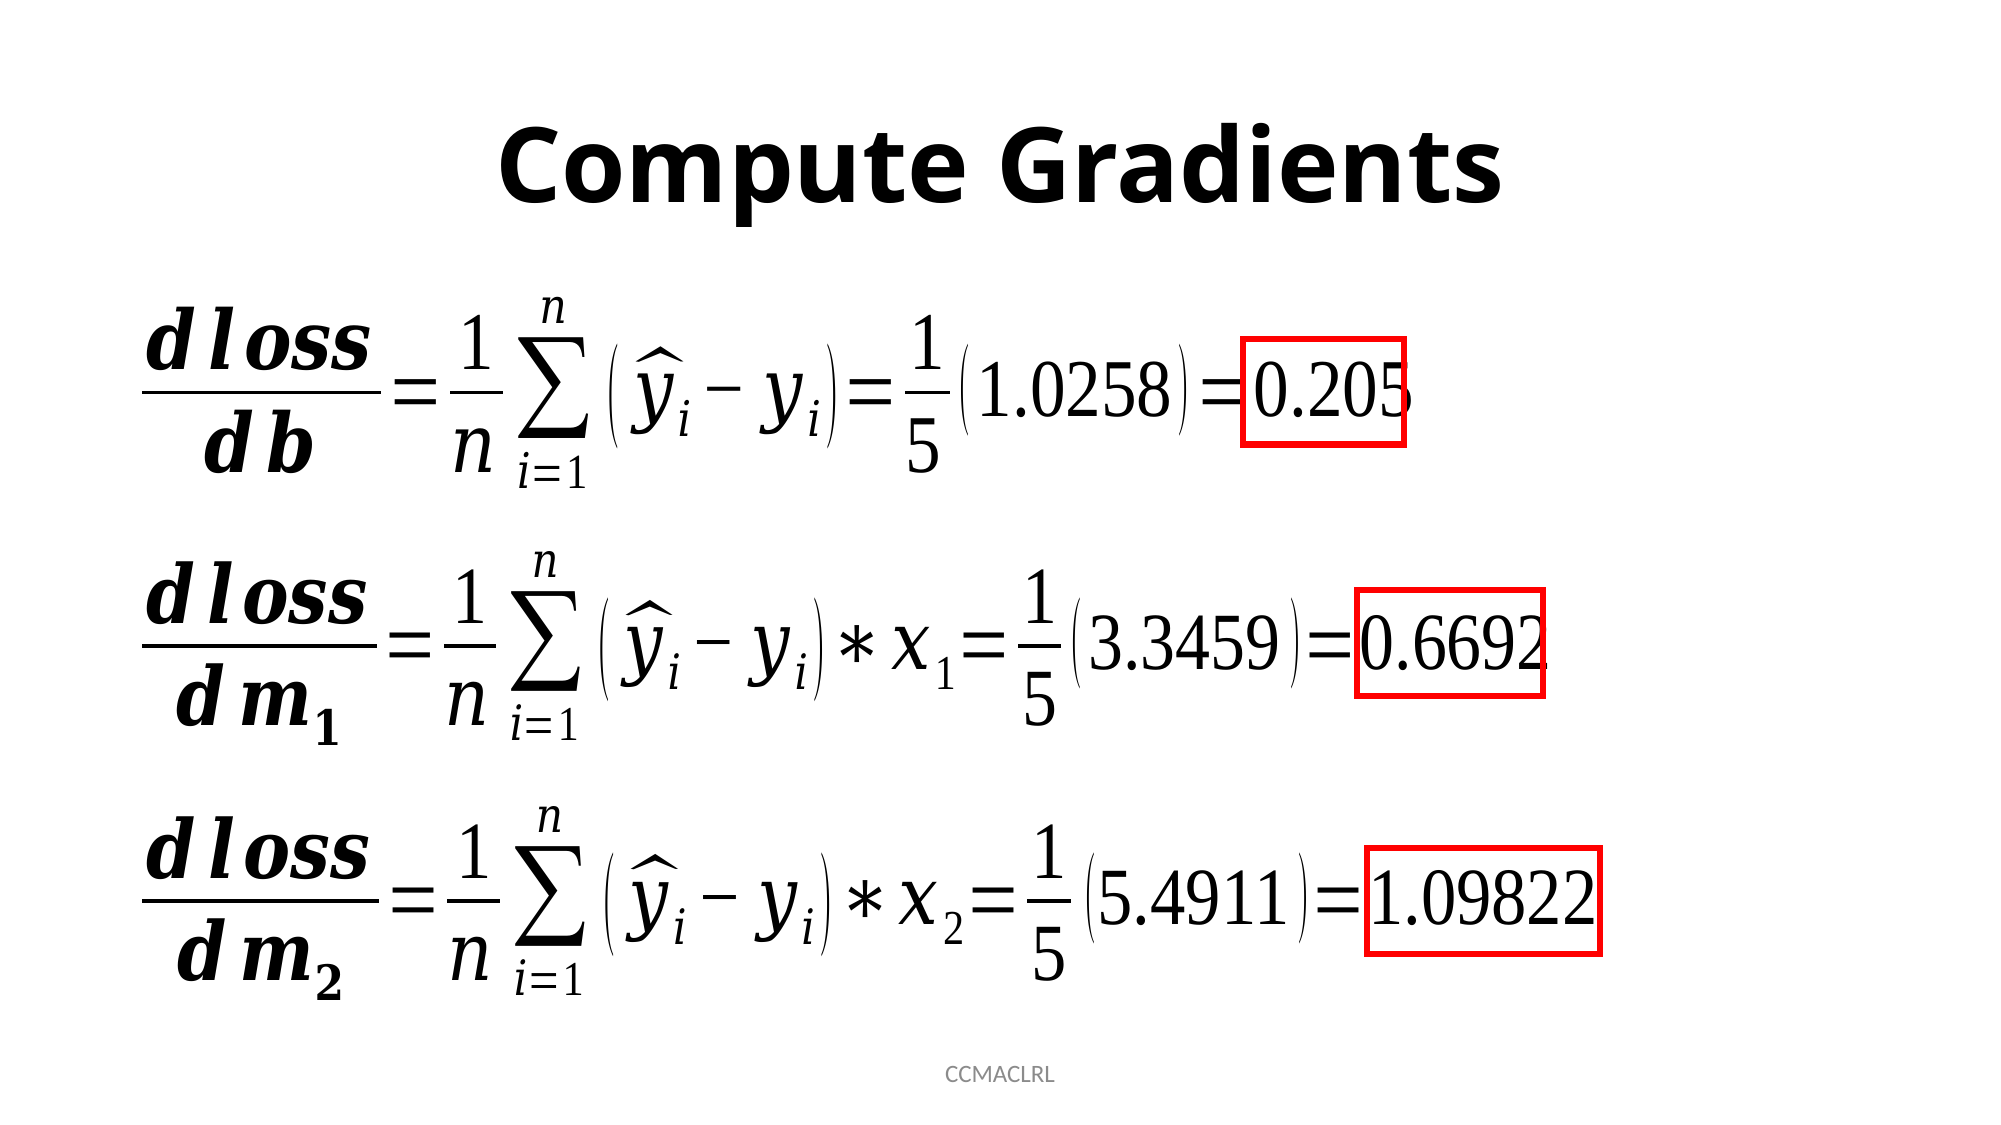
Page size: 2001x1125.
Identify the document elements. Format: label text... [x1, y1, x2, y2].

footer CCMACLRL [662, 1042, 1338, 1103]
text_box [1356, 589, 1544, 697]
text_box [1366, 847, 1601, 955]
title Compute Gradients [137, 59, 1863, 278]
text_box [1242, 338, 1405, 445]
